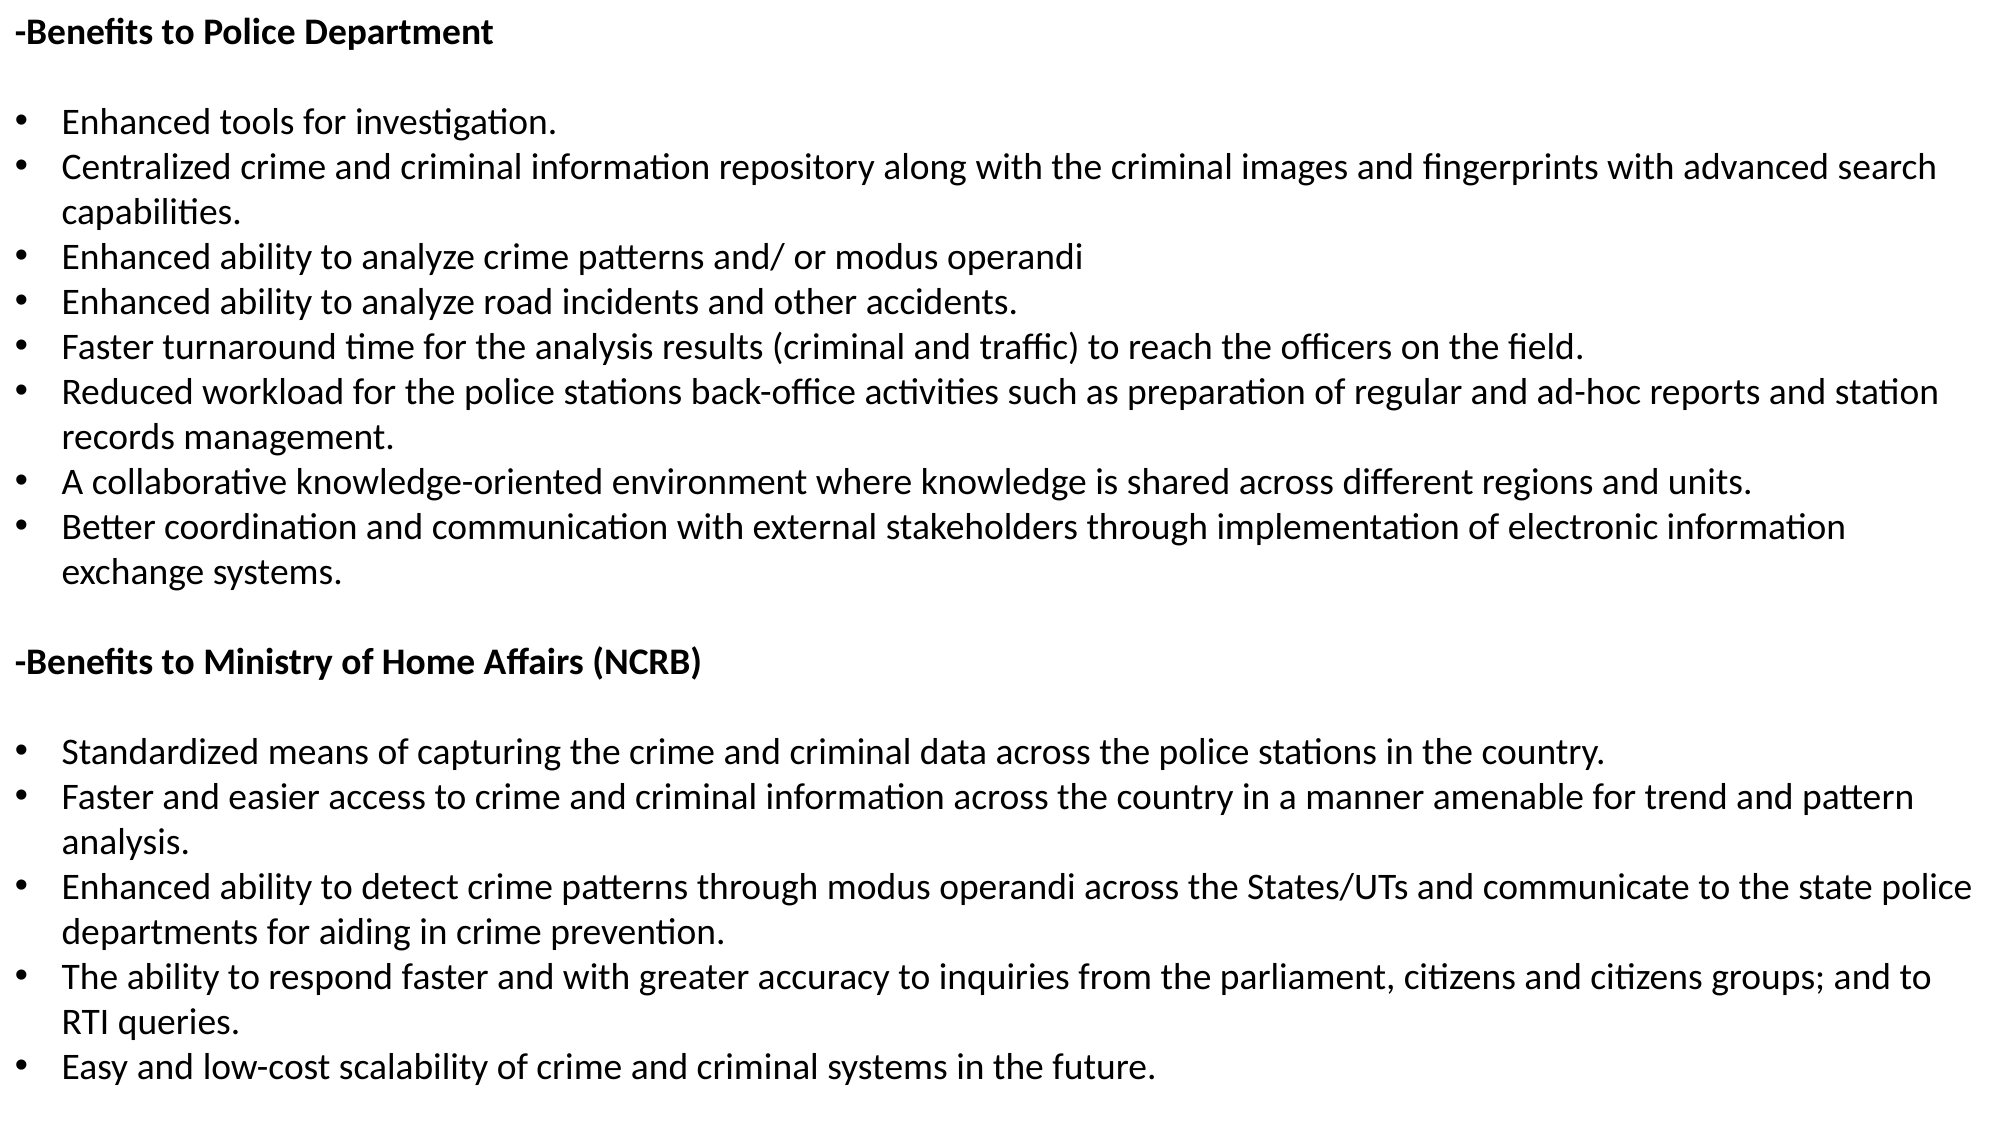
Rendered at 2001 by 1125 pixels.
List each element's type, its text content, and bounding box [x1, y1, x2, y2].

text_box -Benefits to Police Department Enhanced tools for investigation. Centralized crime and criminal information repository along with the criminal images and fingerprints with advanced search capabilities. Enhanced ability to analyze crime patterns and/ or modus operandi Enhanced ability to analyze road incidents and other accidents. Faster turnaround time for the analysis results (criminal and traffic) to reach the officers on the field. Reduced workload for the police stations back-office activities such as preparation of regular and ad-hoc reports and station records management. A collaborative knowledge-oriented environment where knowledge is shared across different regions and units. Better coordination and communication with external stakeholders through implementation of electronic information exchange systems. -Benefits to Ministry of Home Affairs (NCRB) Standardized means of capturing the crime and criminal data across the police stations in the country. Faster and easier access to crime and criminal information across the country in a manner amenable for trend and pattern analysis. Enhanced ability to detect crime patterns through modus operandi across the States/UTs and communicate to the state police departments for aiding in crime prevention. The ability to respond faster and with greater accuracy to inquiries from the parliament, citizens and citizens groups; and to RTI queries. Easy and low-cost scalability of crime and criminal systems in the future. [0, 0, 2000, 1095]
